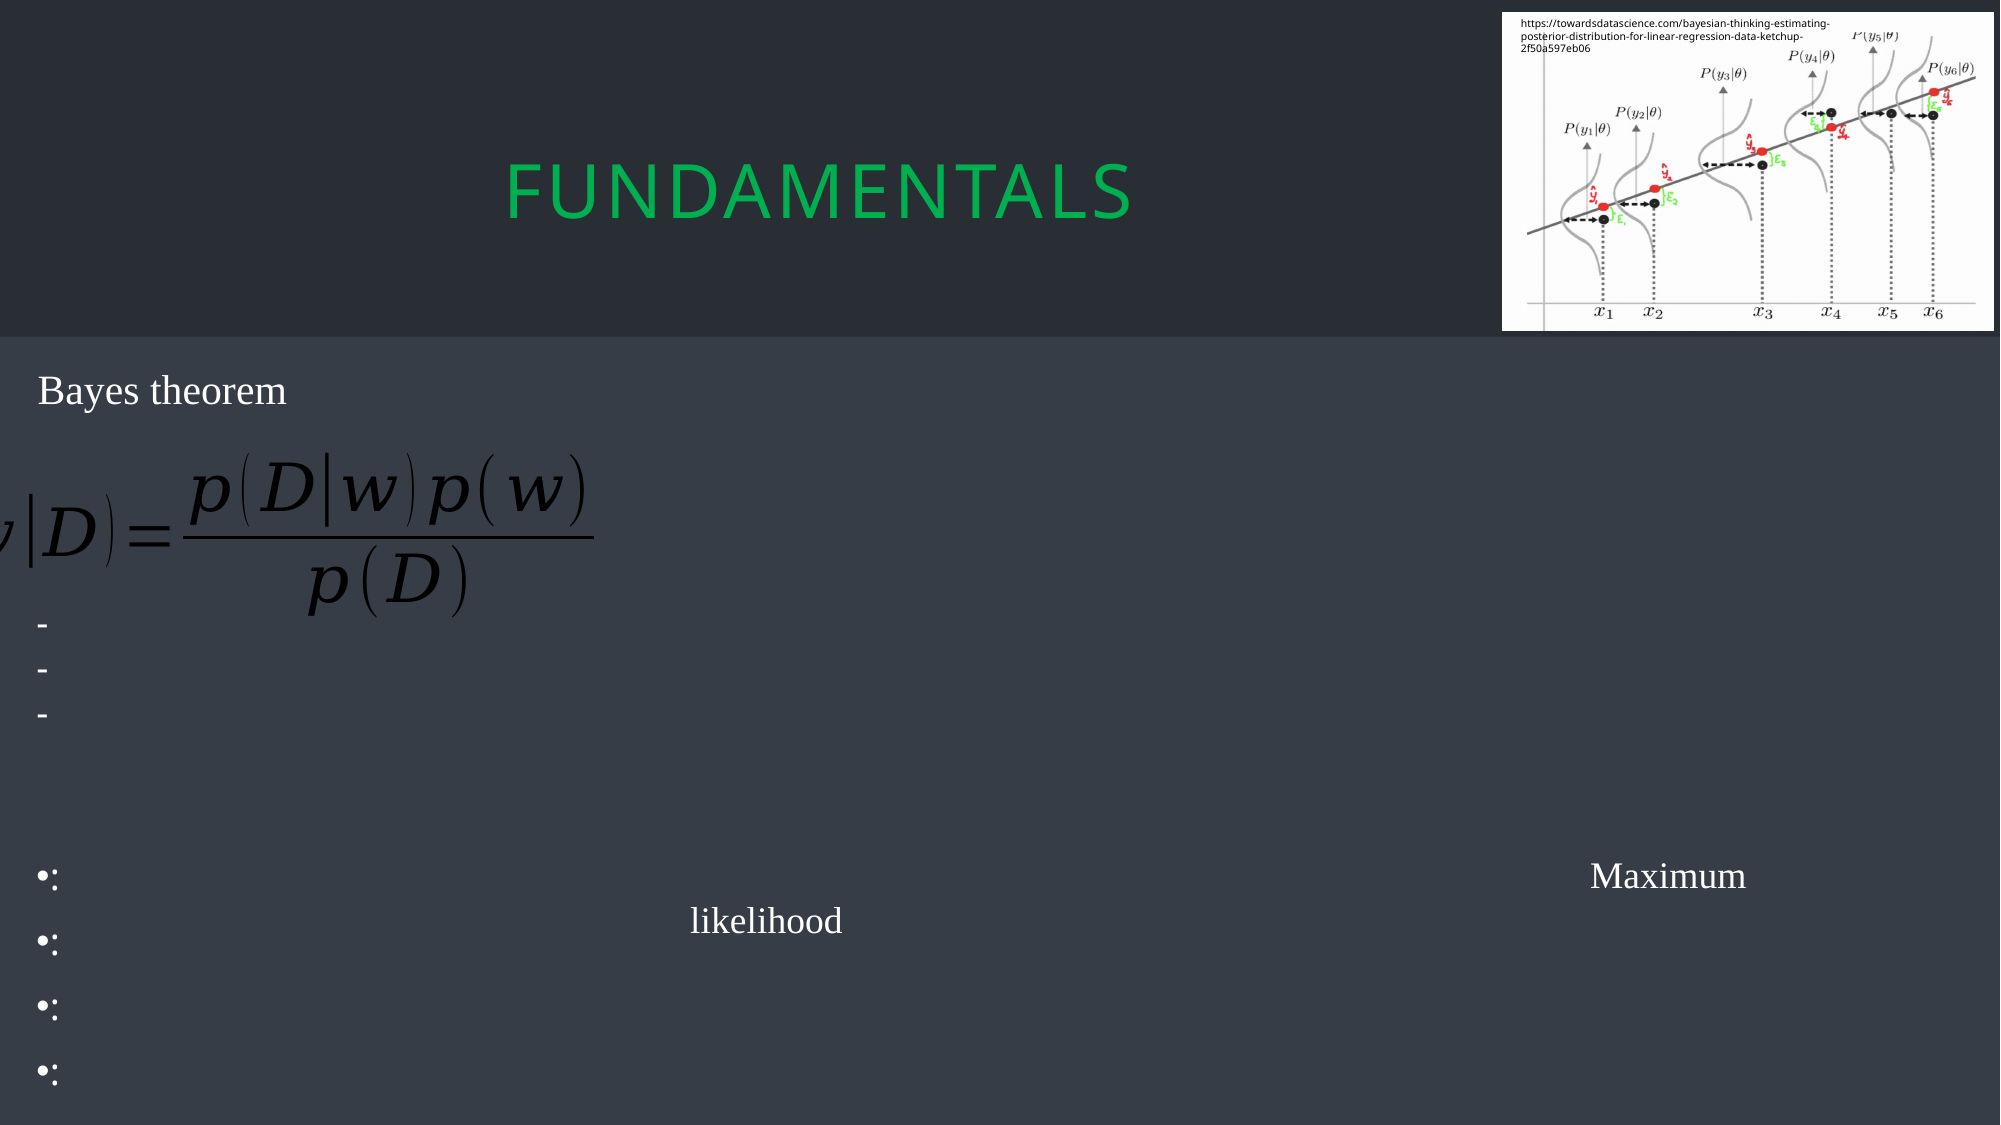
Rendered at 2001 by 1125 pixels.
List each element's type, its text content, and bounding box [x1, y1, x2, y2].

text_box Maximum likelihood [675, 843, 1815, 949]
picture [1502, 11, 1994, 332]
text_box FUNDAMENTALs [187, 105, 1450, 283]
text_box [0, 0, 2000, 338]
text_box [0, 338, 2000, 1125]
text_box Bayes theorem [22, 355, 427, 421]
